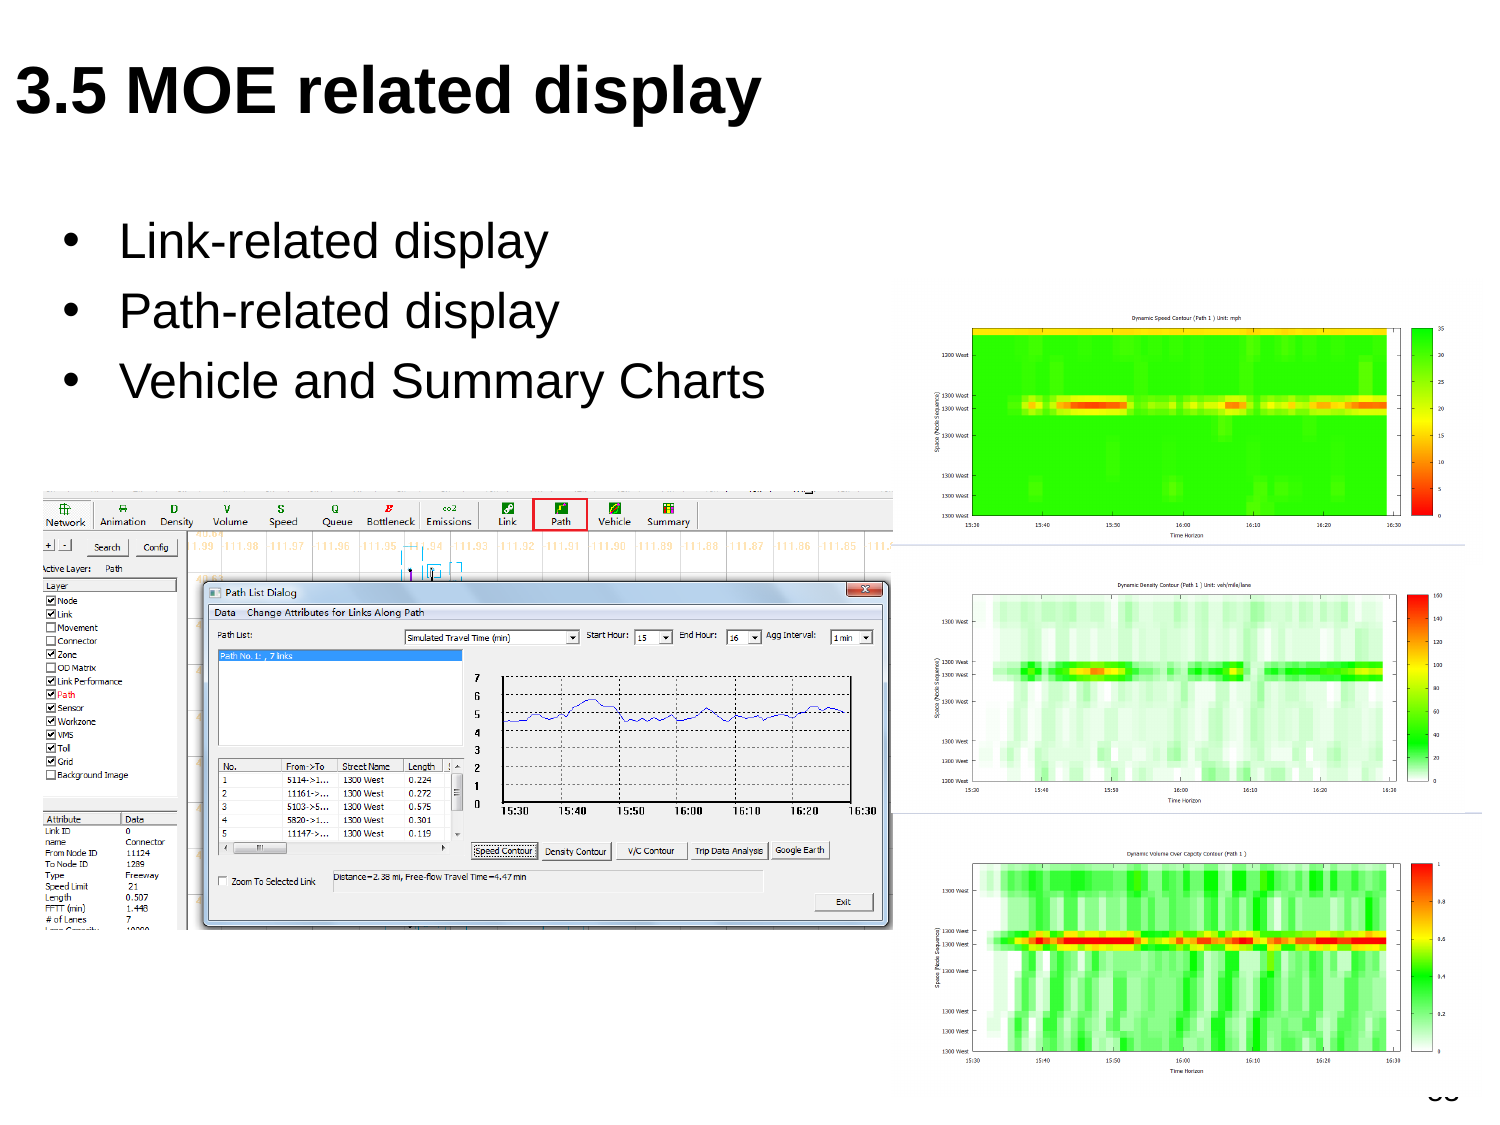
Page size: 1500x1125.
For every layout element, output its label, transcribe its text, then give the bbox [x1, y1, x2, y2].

text_box 3.5 MOE related display [0, 3, 1391, 171]
slide_number 53 [1412, 1065, 1499, 1125]
text_box Link-related display Path-related display Vehicle and Summary Charts [47, 201, 781, 417]
picture [43, 278, 1483, 1098]
